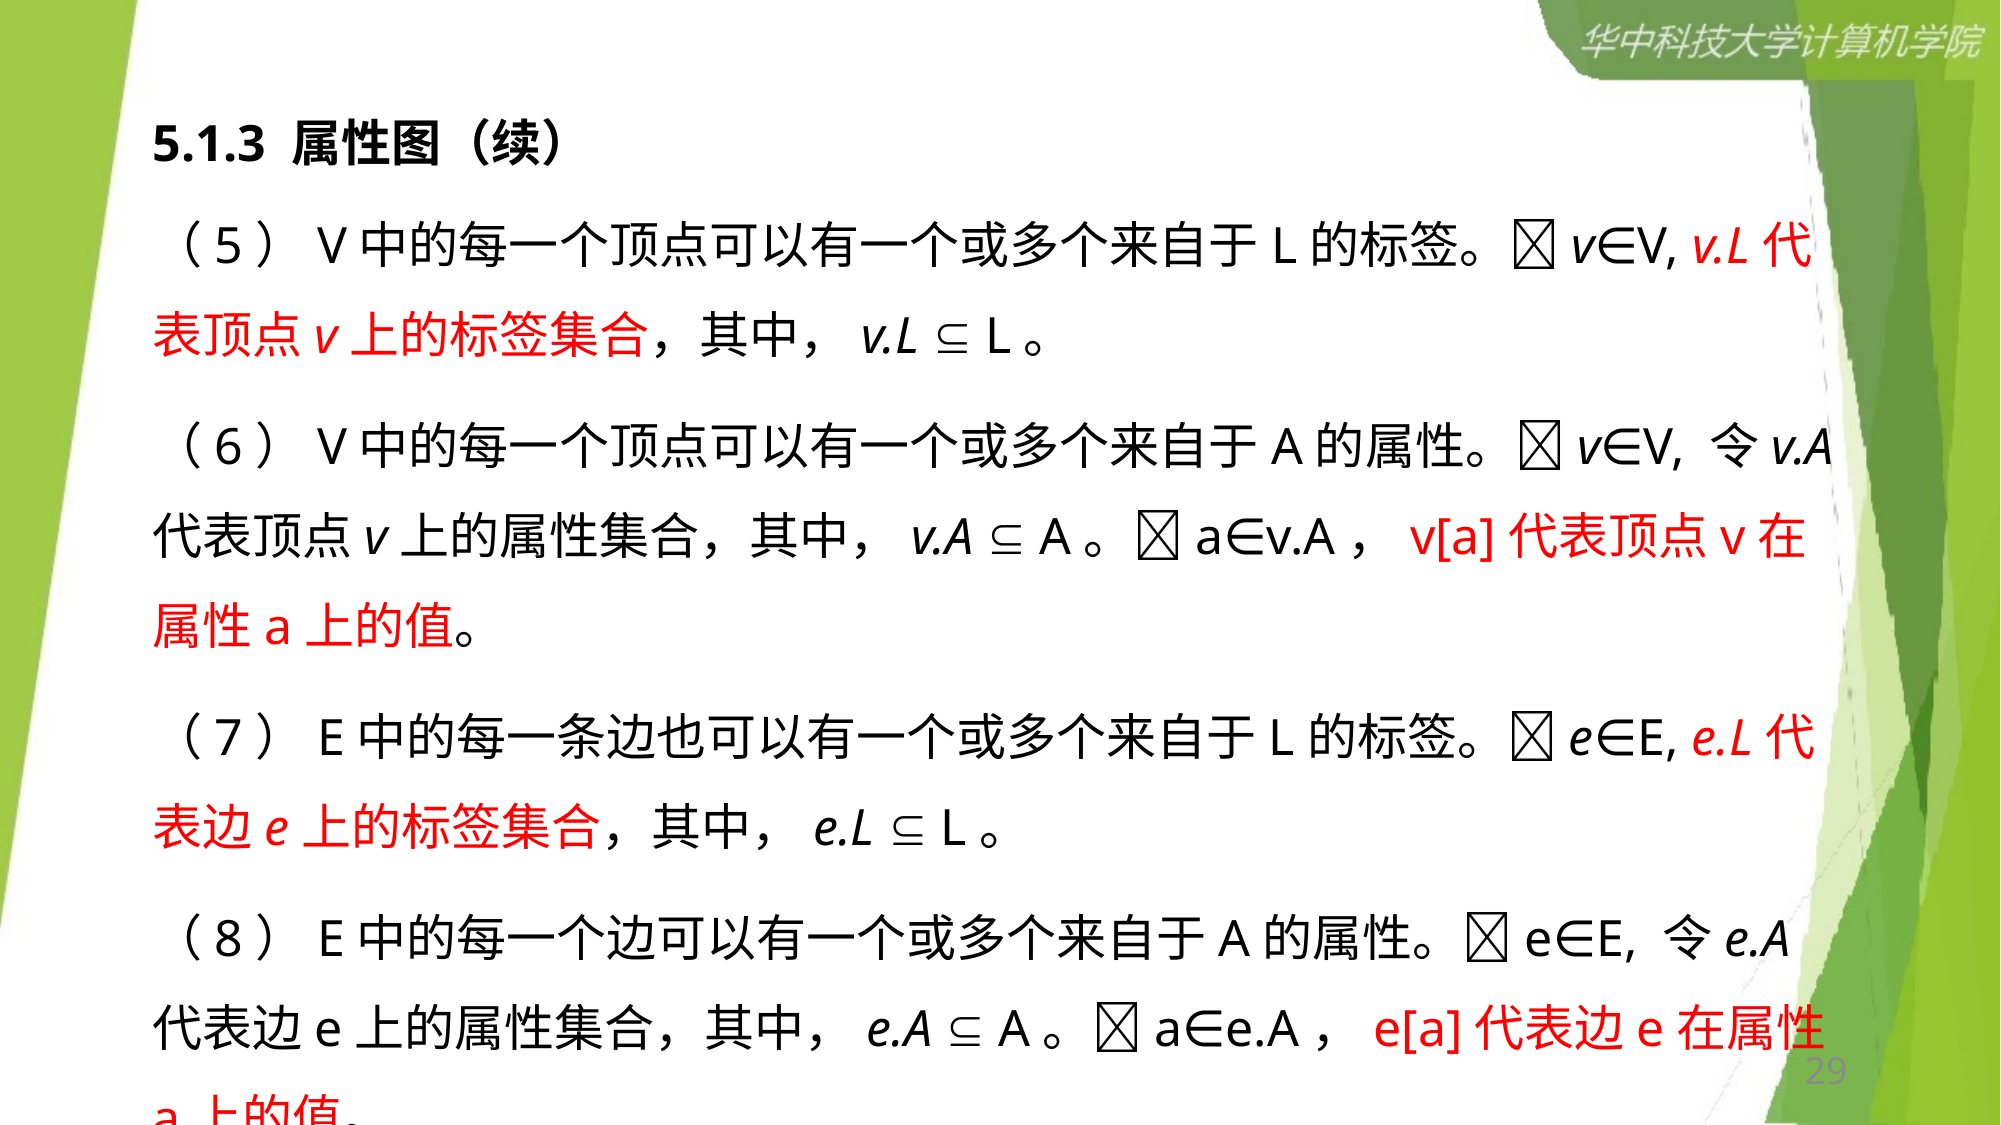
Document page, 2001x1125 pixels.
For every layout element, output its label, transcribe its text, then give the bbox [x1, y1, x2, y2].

slide_number 29 [1412, 1042, 1863, 1103]
title 5.1.3 属性图（续） [137, 59, 1863, 176]
picture [0, 0, 2001, 1125]
list （5）V中的每一个顶点可以有一个或多个来自于L的标签。v∈V, v.L代表顶点v上的标签集合，其中，v.L  L。 （6）V中的每一个顶点可以有一个或多个来自于A的属性。v∈V, 令v.A代表顶点v上的属性集合，其中，v.A  A。a∈v.A，v[a]代表顶点v在属性a上的值。 （7）E中的每一条边也可以有一个或多个来自于L的标签。e∈E, e.L代表边e上的标签集合，其中，e.L  L。 （8）E中的每一个边可以有一个或多个来自于A的属性。e∈E, 令e.A代表边e上的属性集合，其中，e.A  A。a∈e.A，e[a]代表边e在属性a上的值。 [137, 176, 1863, 1074]
